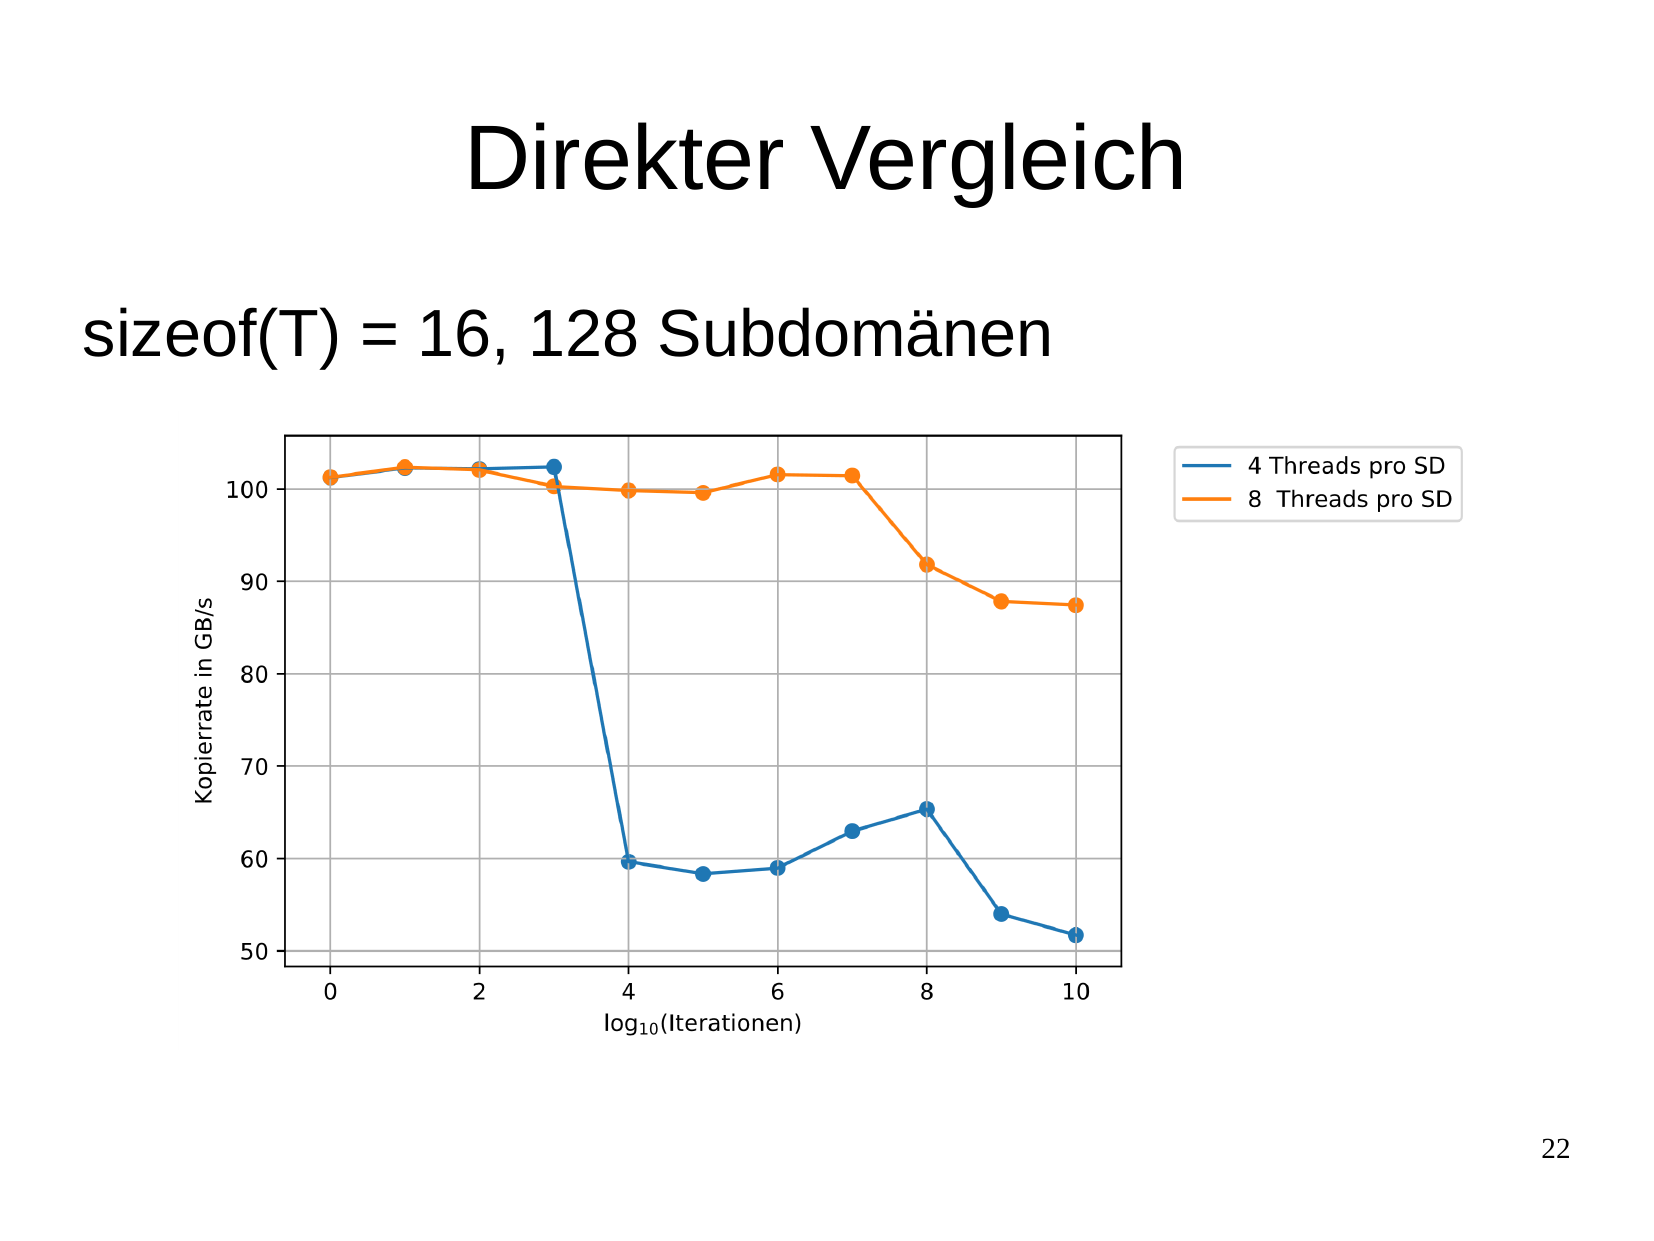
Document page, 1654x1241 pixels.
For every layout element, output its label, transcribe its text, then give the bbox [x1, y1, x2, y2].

picture [177, 411, 1477, 1050]
title Direkter Vergleich [82, 49, 1571, 257]
list sizeof(T) = 16, 128 Subdomänen [82, 290, 1571, 1109]
slide_number 22 [1185, 1129, 1571, 1216]
